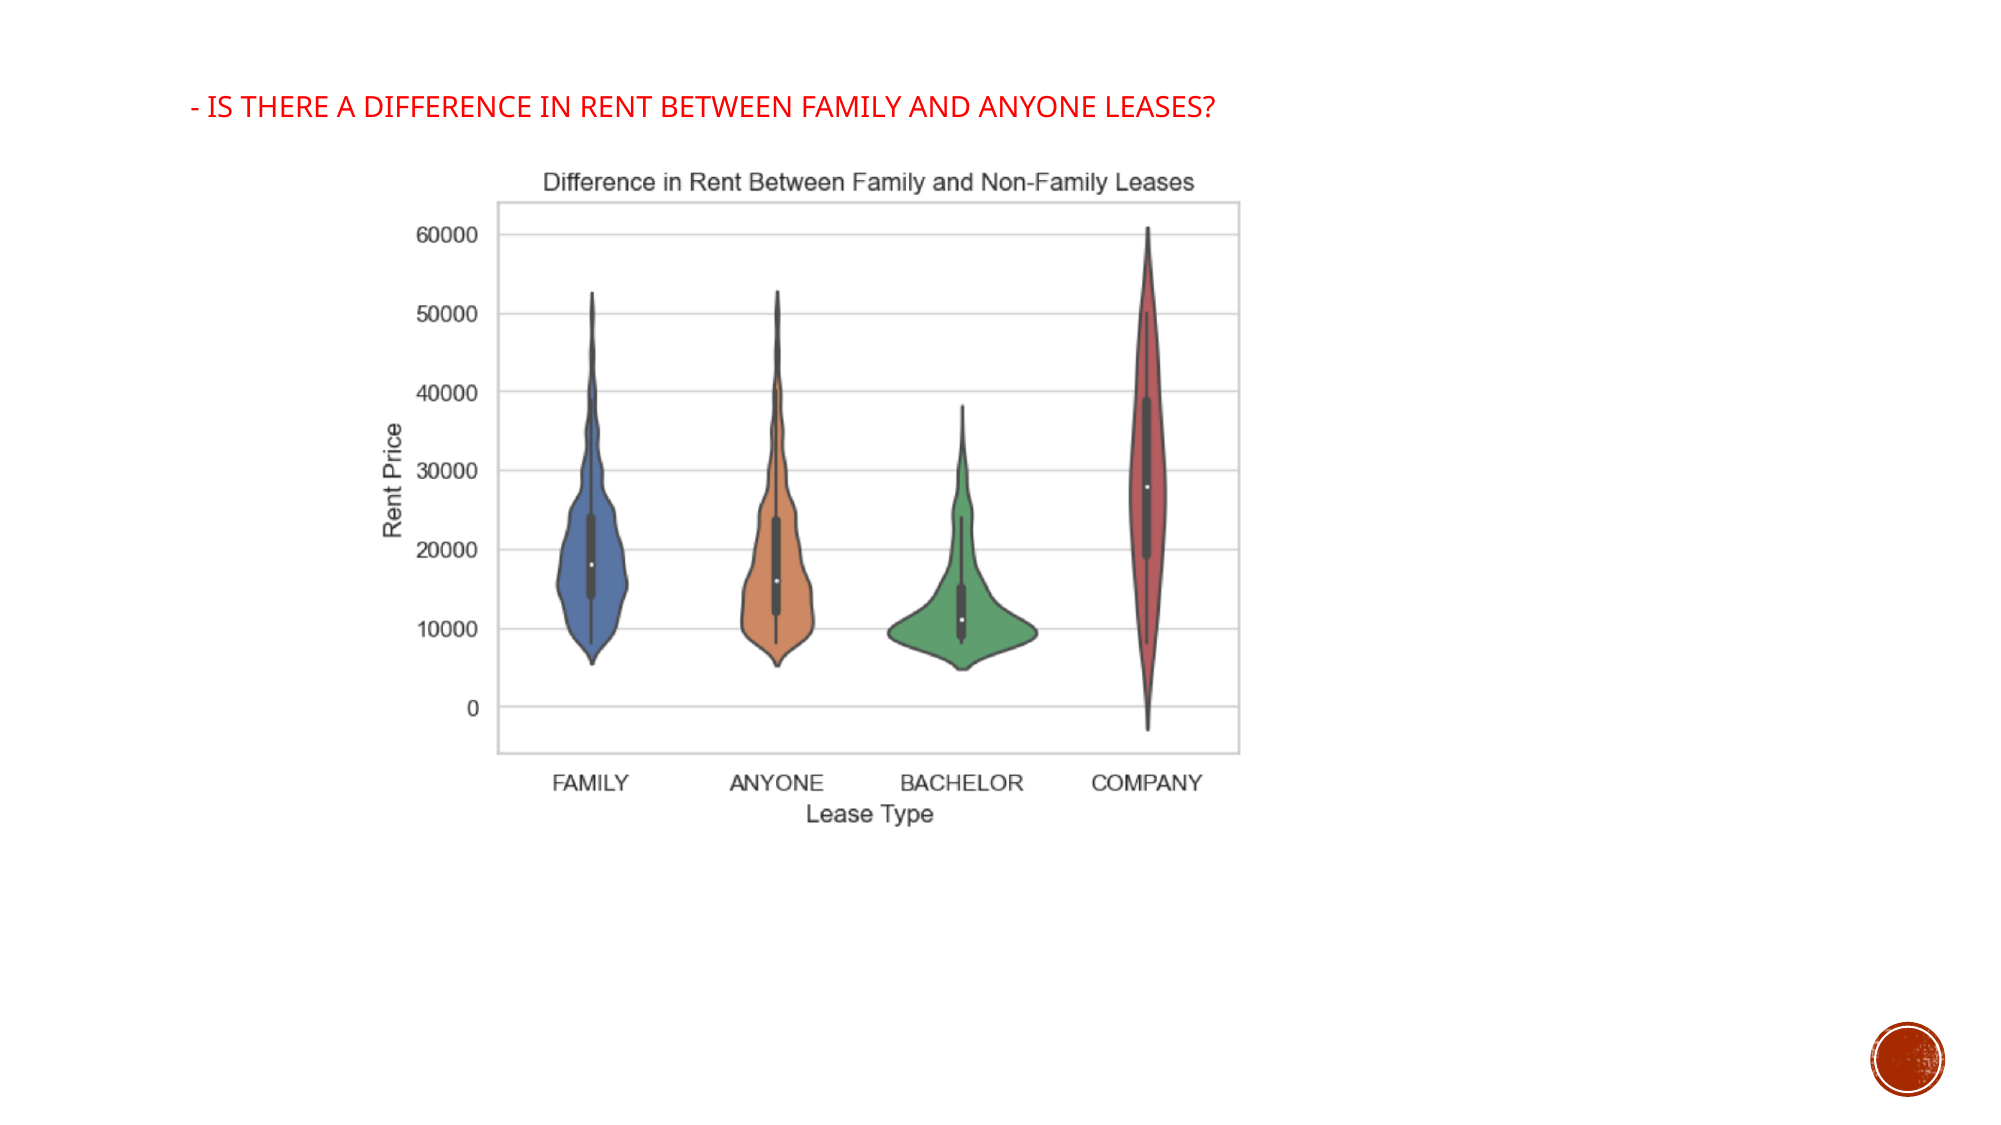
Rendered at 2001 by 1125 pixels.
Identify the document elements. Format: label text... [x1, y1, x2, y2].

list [366, 160, 1347, 858]
title - Is there a difference in rent between family and anyone leases? [175, 79, 1826, 137]
